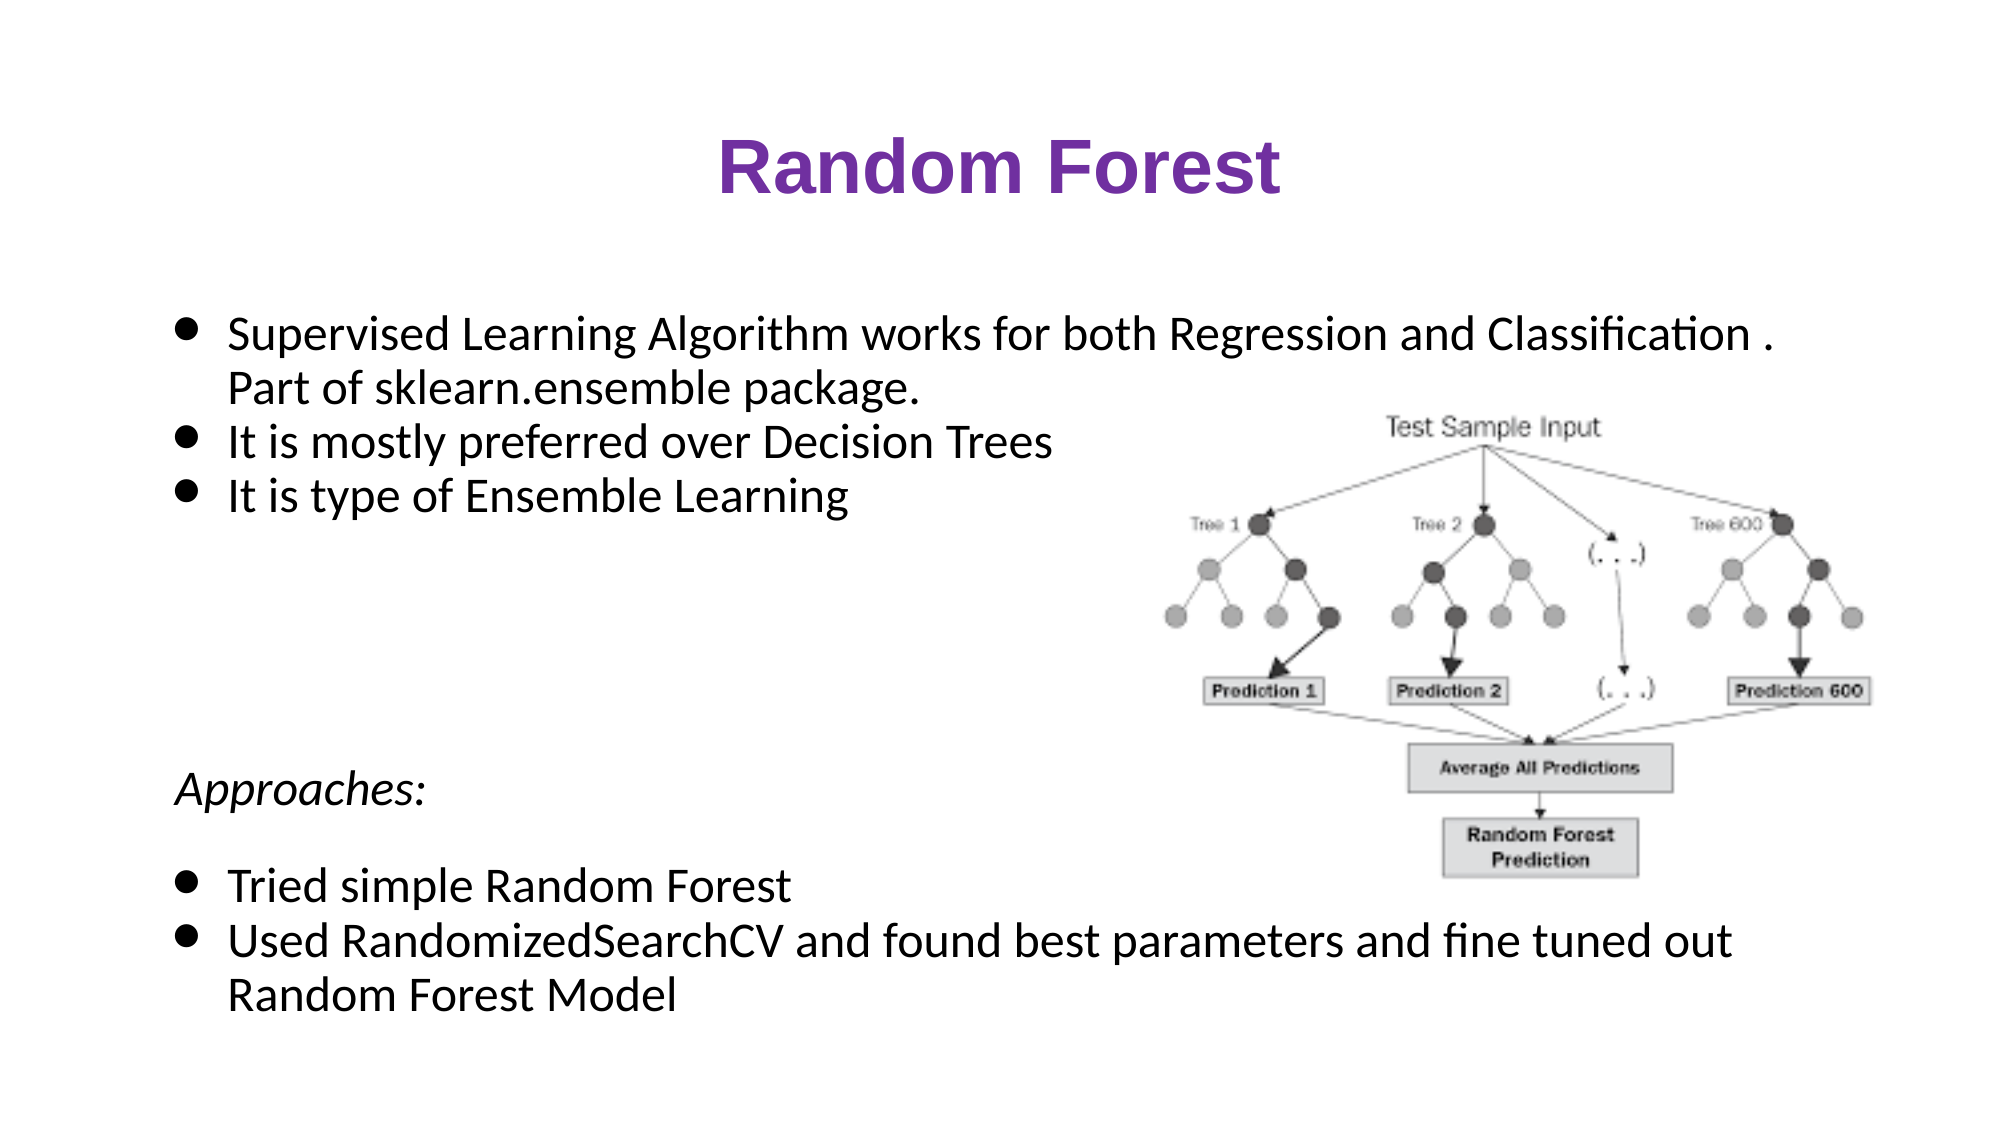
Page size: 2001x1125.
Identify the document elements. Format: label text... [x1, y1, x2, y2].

title Random Forest [137, 59, 1863, 278]
list Supervised Learning Algorithm works for both Regression and Classification . Part of sklearn.ensemble package. It is mostly preferred over Decision Trees It is type of Ensemble Learning Approaches: Tried simple Random Forest Used RandomizedSearchCV and found best parameters and fine tuned out Random Forest Model [137, 299, 1863, 1014]
picture [1152, 402, 1885, 891]
